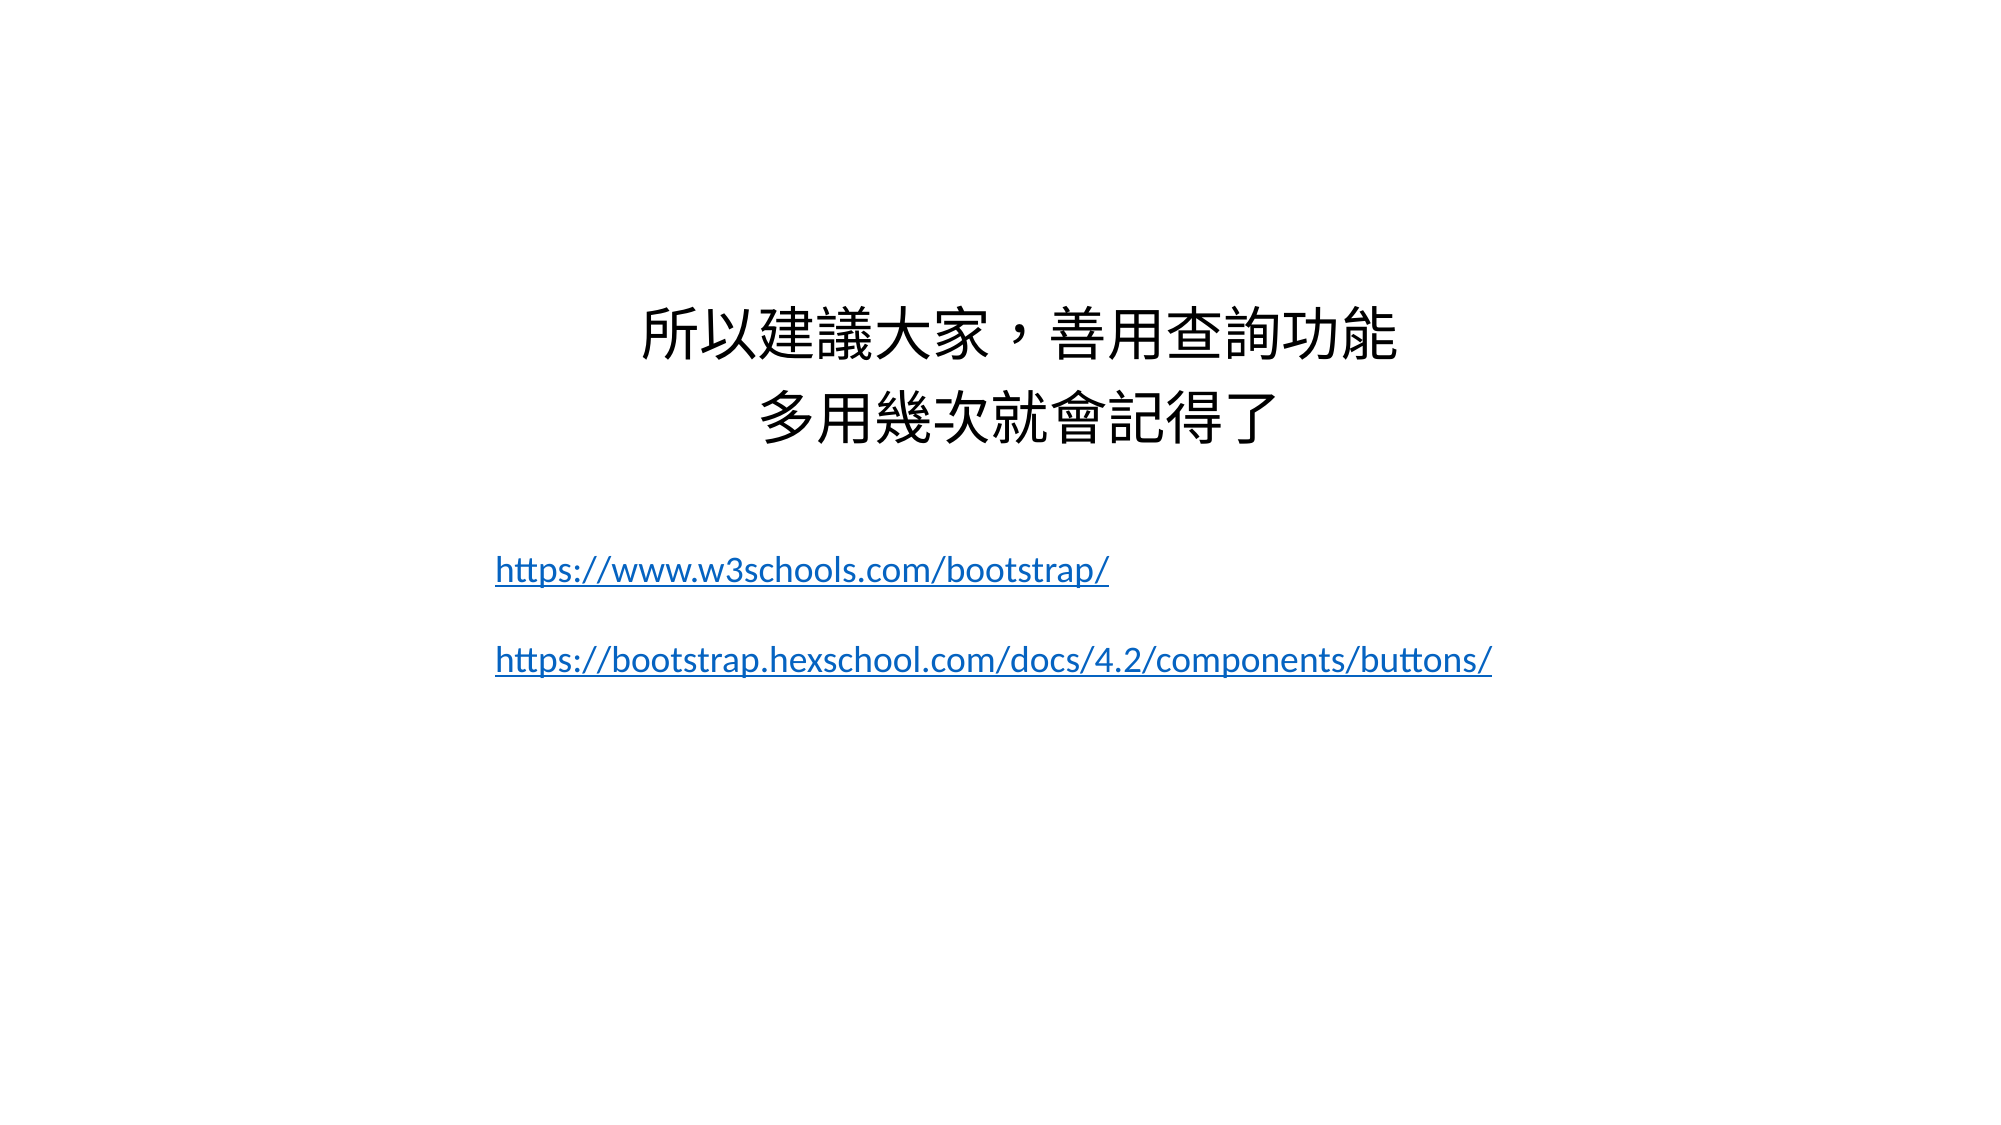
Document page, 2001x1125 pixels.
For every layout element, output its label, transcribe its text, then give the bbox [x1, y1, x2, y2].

list 所以建議大家，善用查詢功能 多用幾次就會記得了 [157, 297, 1883, 501]
text_box https://www.w3schools.com/bootstrap/ https://bootstrap.hexschool.com/docs/4.2/components/buttons/ [480, 537, 1508, 777]
